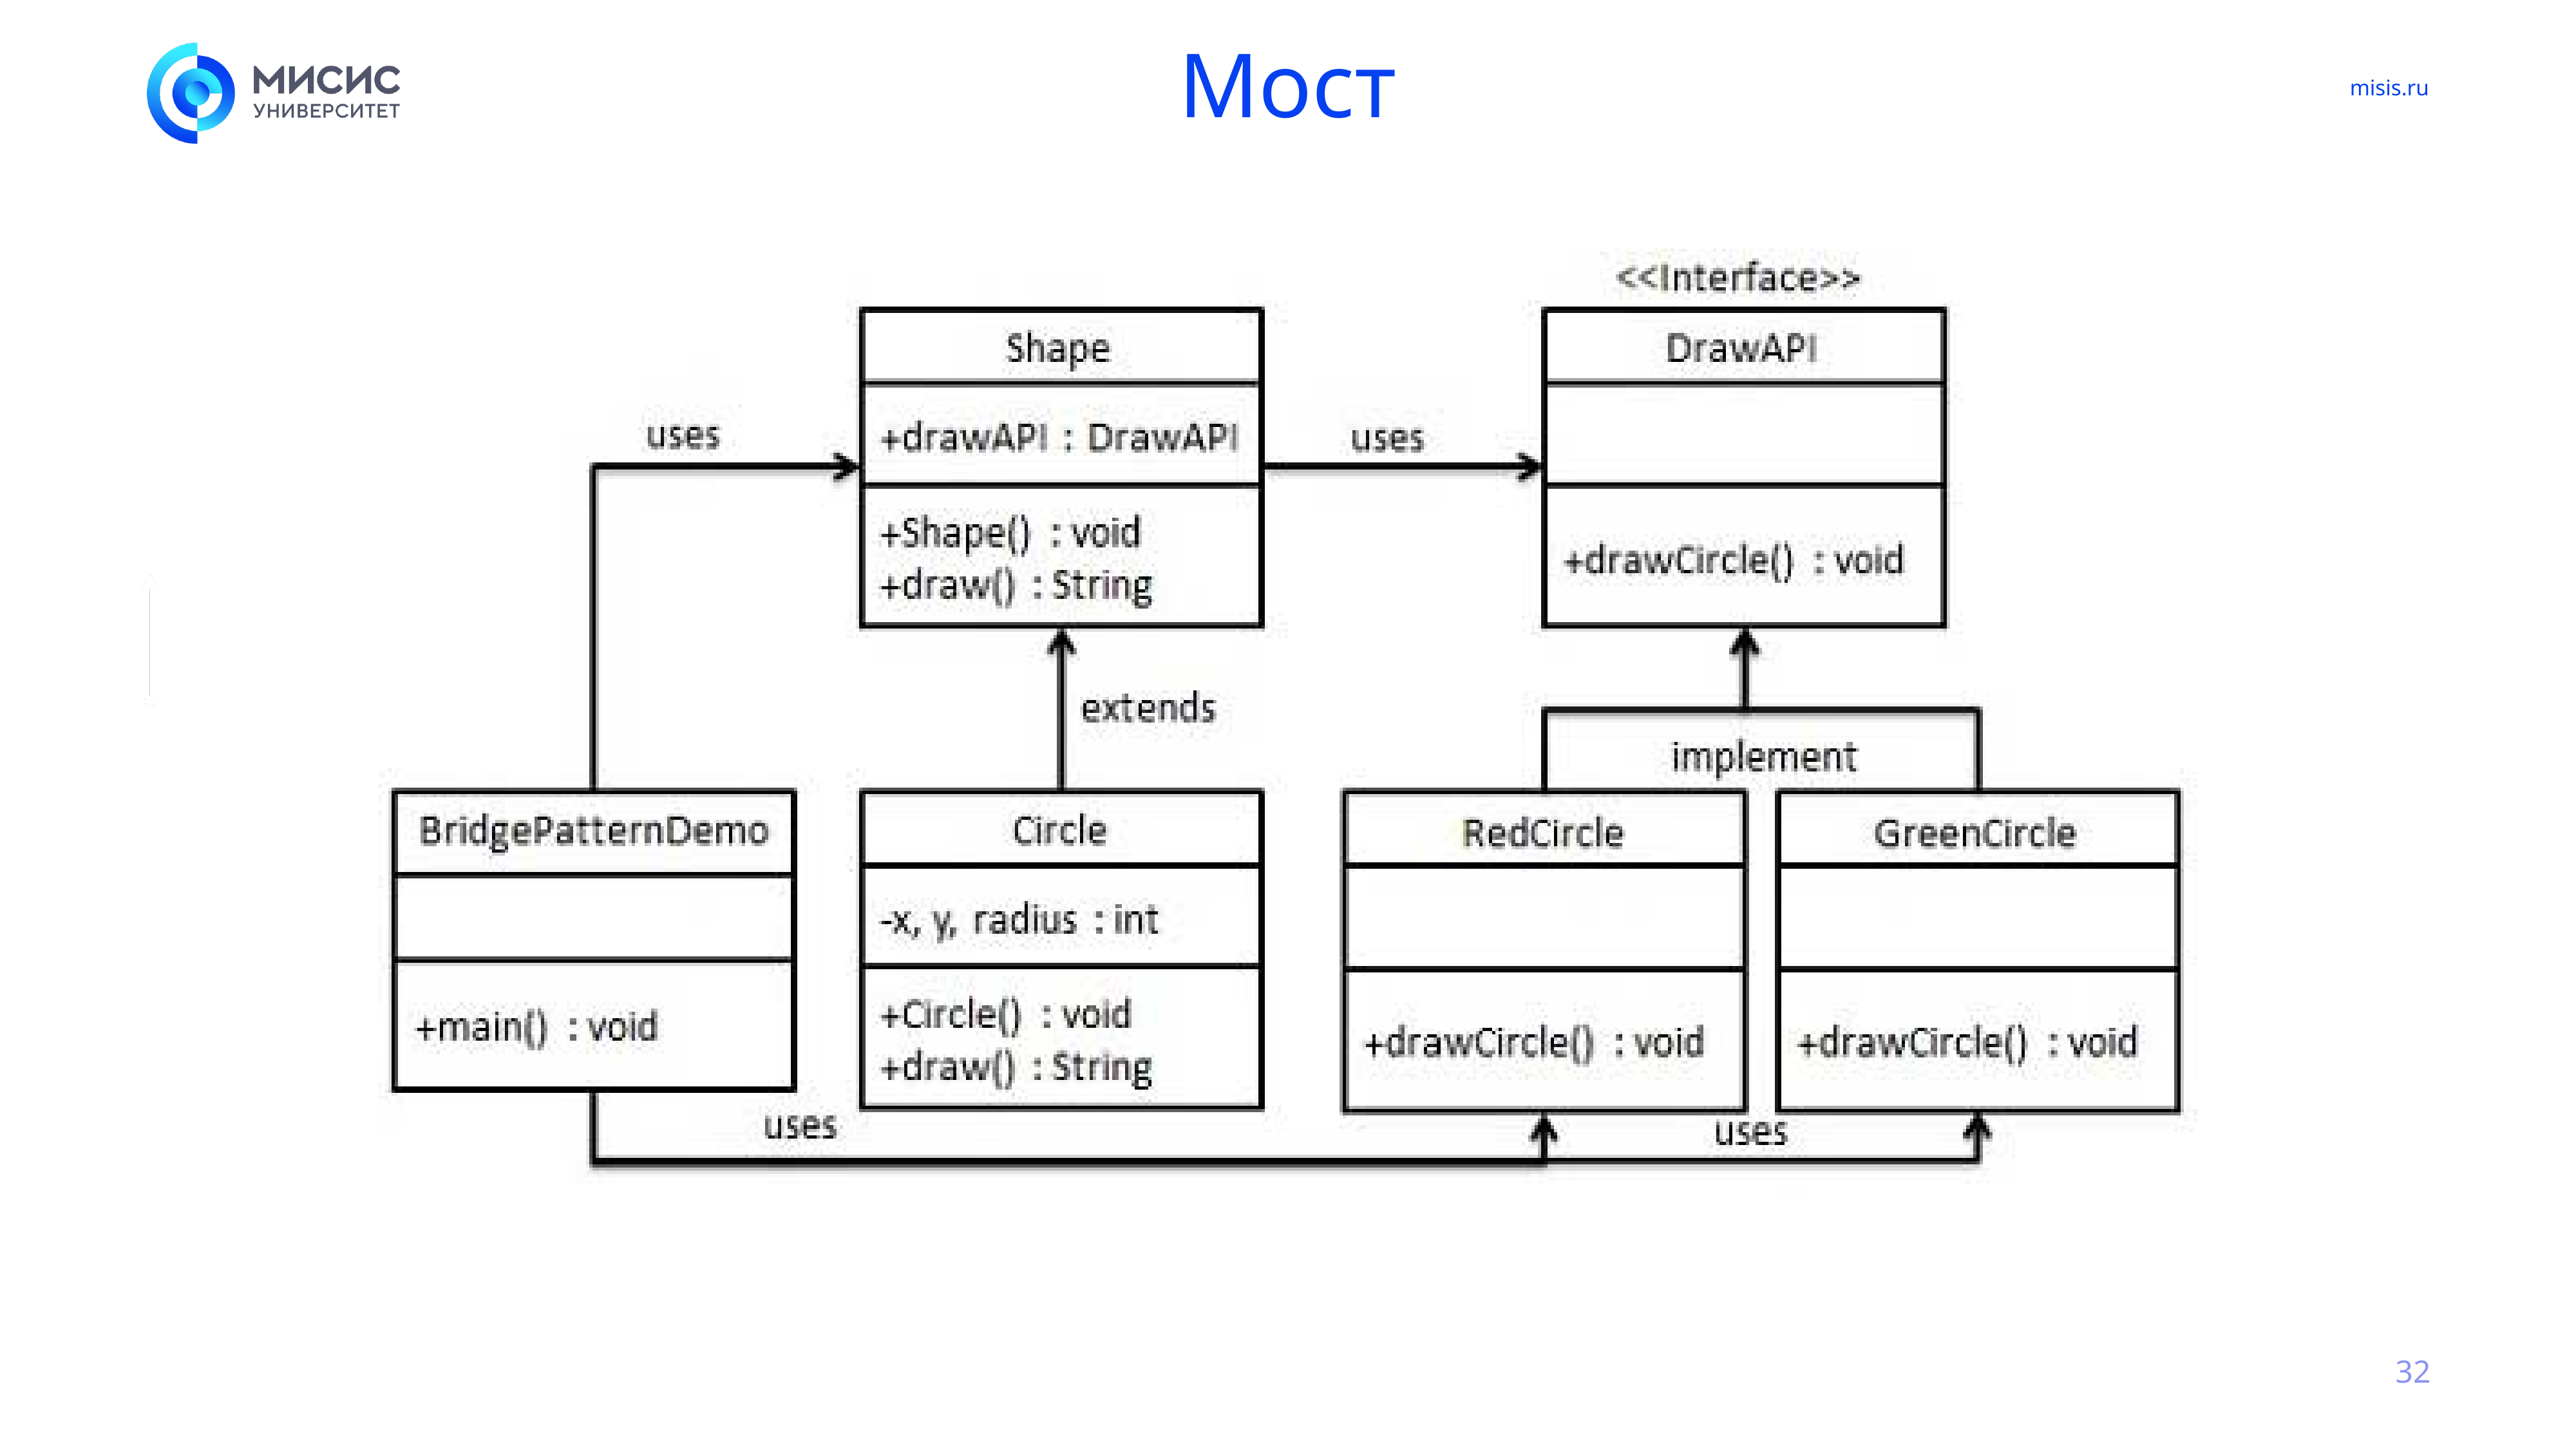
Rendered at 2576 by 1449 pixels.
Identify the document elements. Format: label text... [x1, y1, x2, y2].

picture [378, 249, 2197, 1200]
picture [141, 573, 158, 707]
slide_number 32 [2092, 1334, 2441, 1412]
title Мост [946, 40, 1630, 191]
picture [147, 42, 401, 144]
